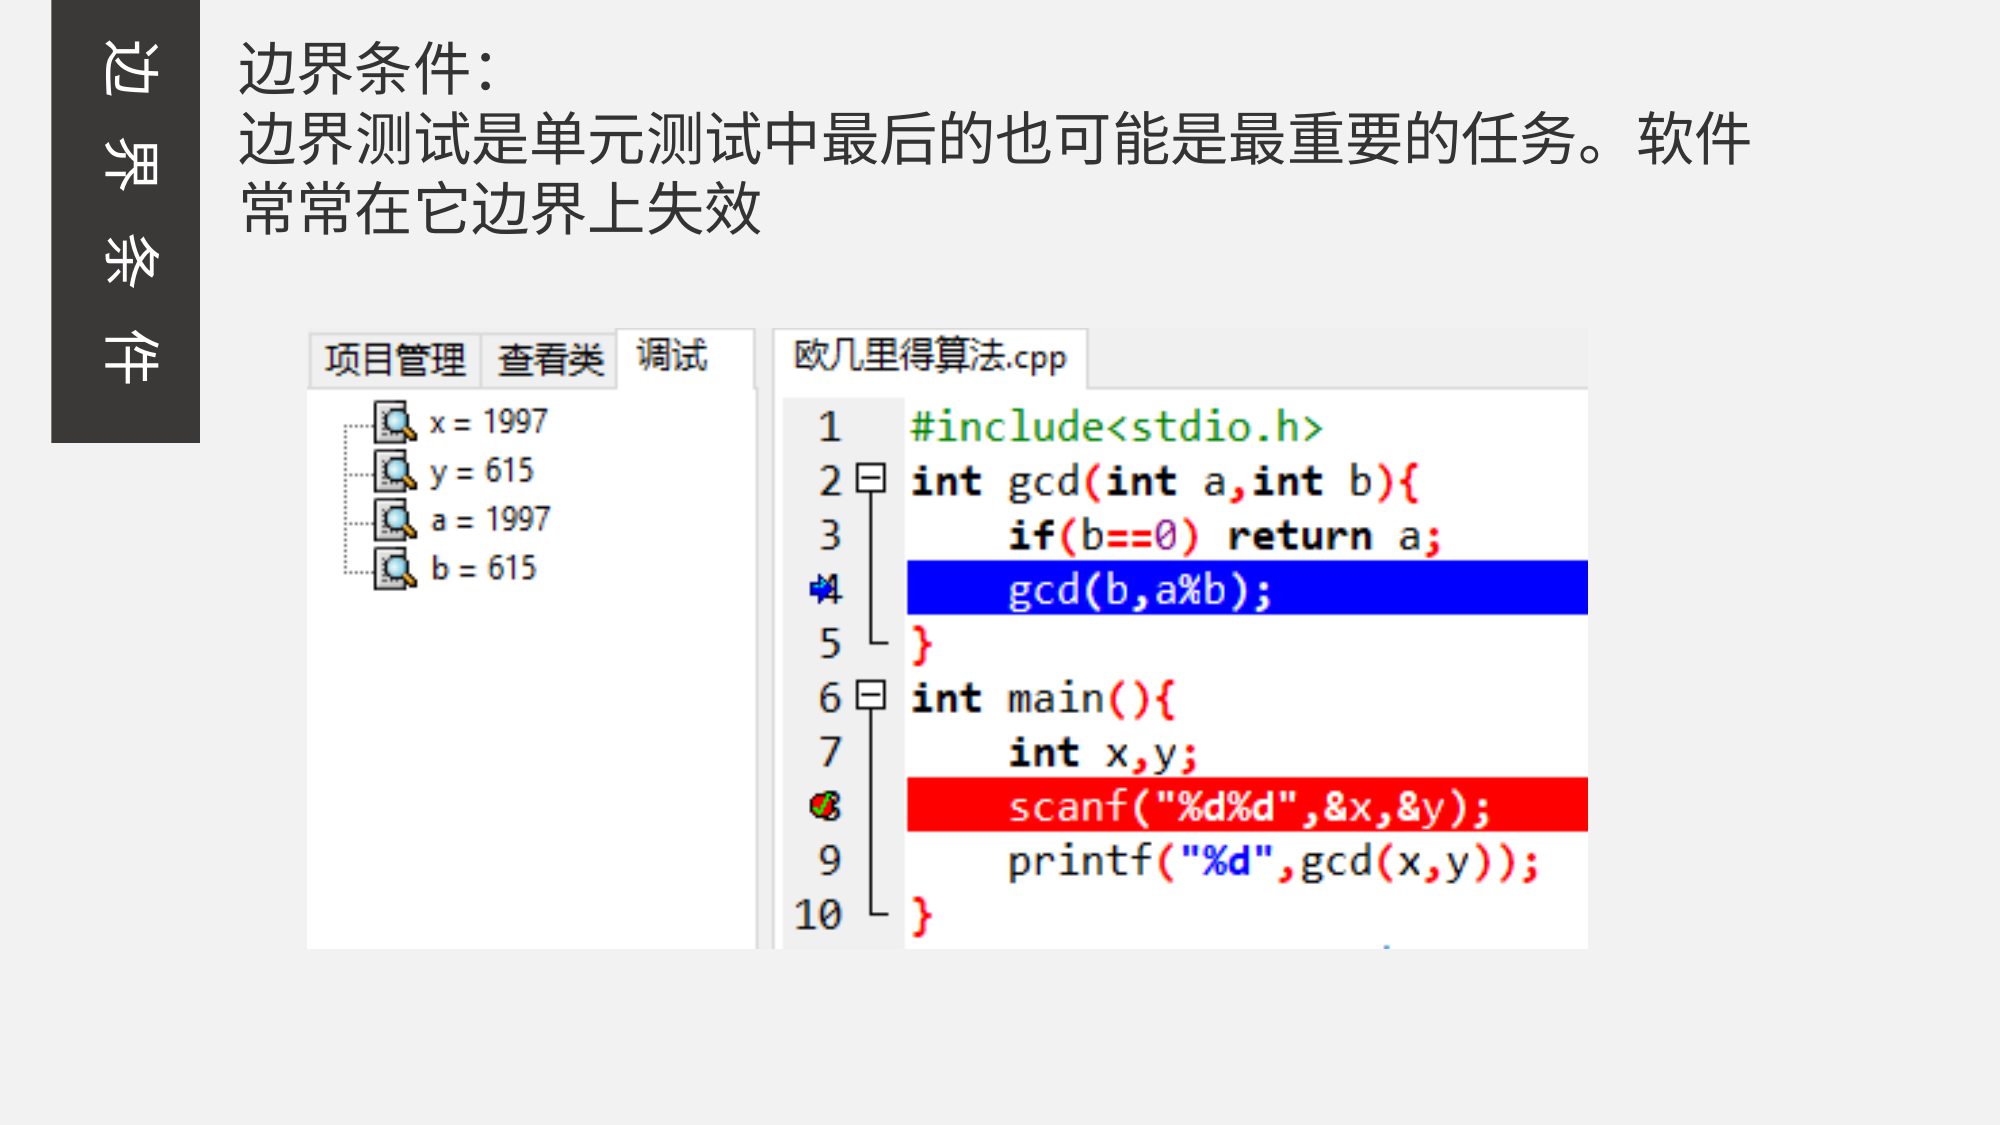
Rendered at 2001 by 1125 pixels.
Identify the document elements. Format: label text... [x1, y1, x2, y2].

picture [307, 328, 1588, 949]
text_box 边 界 条 件 [75, 24, 177, 480]
text_box 边界条件： 边界测试是单元测试中最后的也可能是最重要的任务。软件常常在它边界上失效 [223, 24, 1820, 250]
text_box [50, 0, 201, 444]
